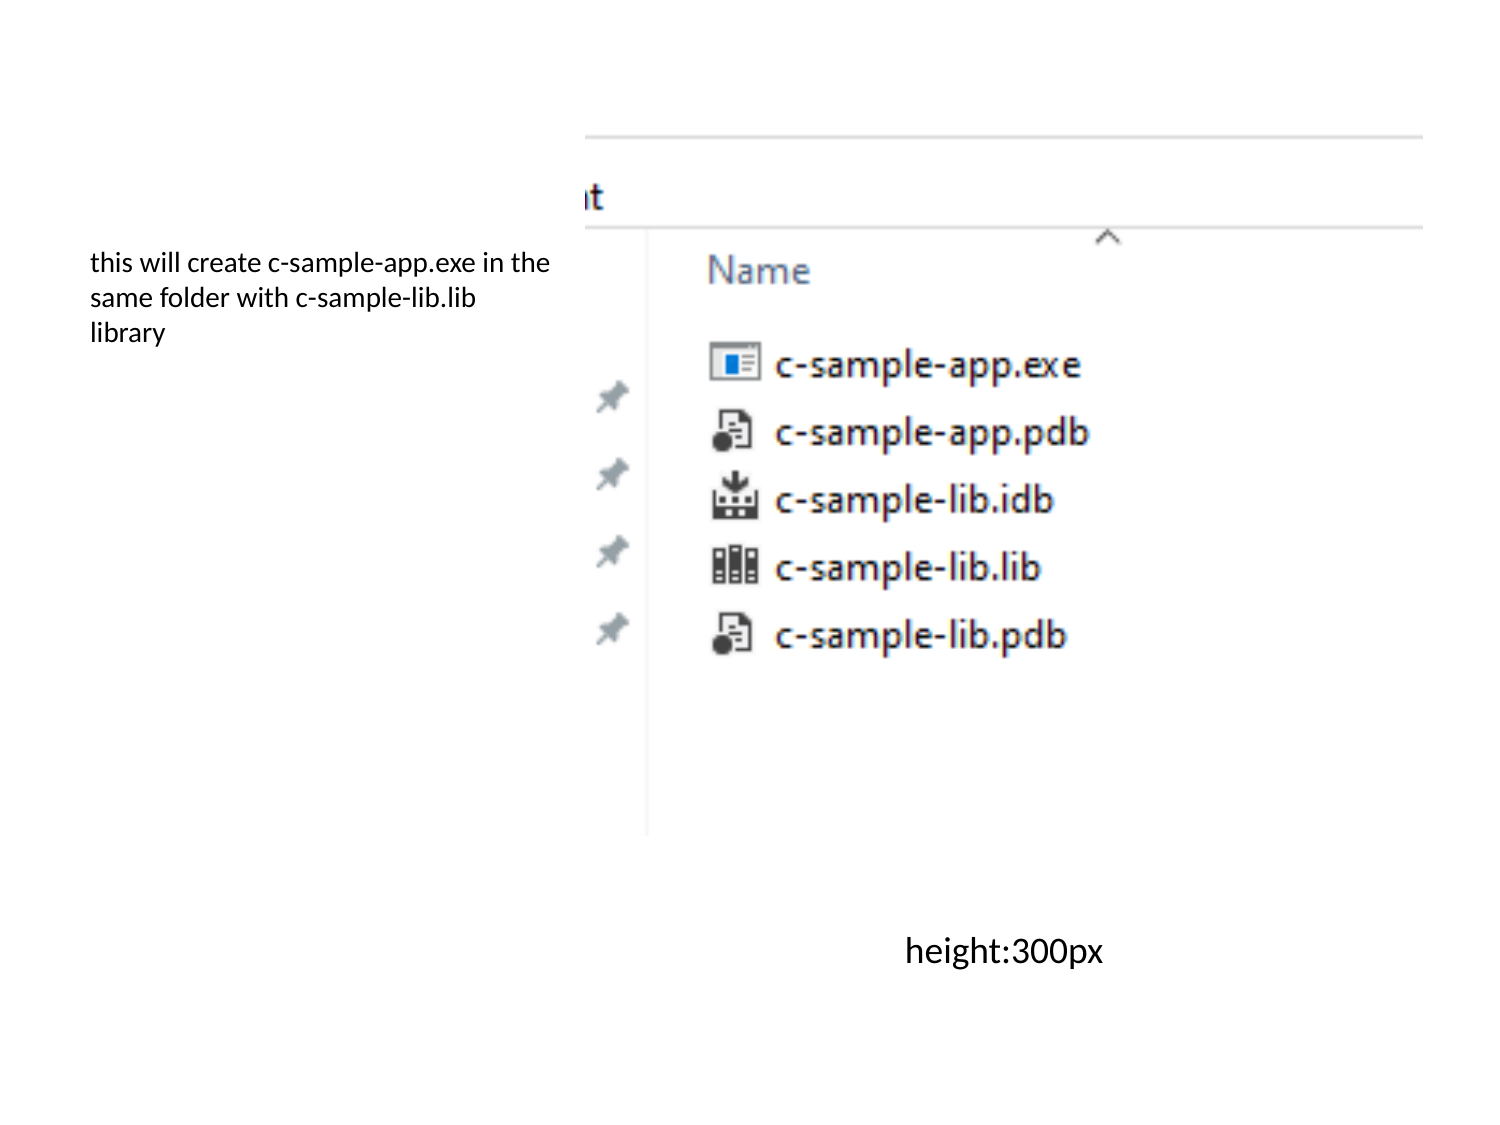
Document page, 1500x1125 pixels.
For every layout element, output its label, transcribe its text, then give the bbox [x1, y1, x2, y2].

picture [585, 126, 1424, 836]
list this will create c-sample-app.exe in the same folder with c-sample-lib.lib library [75, 235, 569, 1005]
text_box height:300px [585, 918, 1423, 1003]
